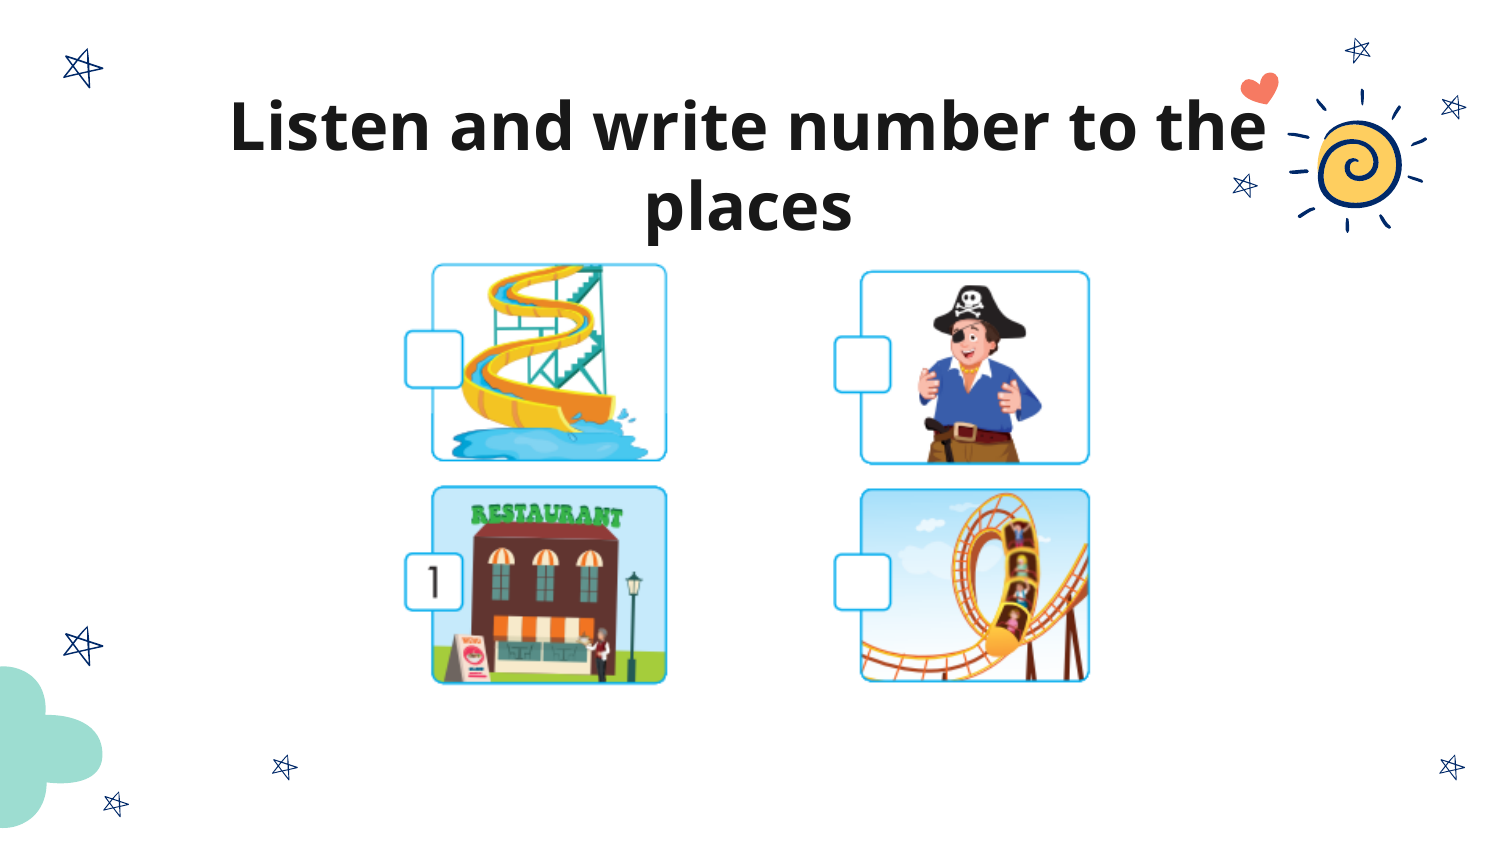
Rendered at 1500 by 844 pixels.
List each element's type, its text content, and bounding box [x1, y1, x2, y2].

picture [401, 225, 690, 704]
text_box Listen and write number to the places [140, 68, 1358, 163]
picture [832, 258, 1121, 704]
